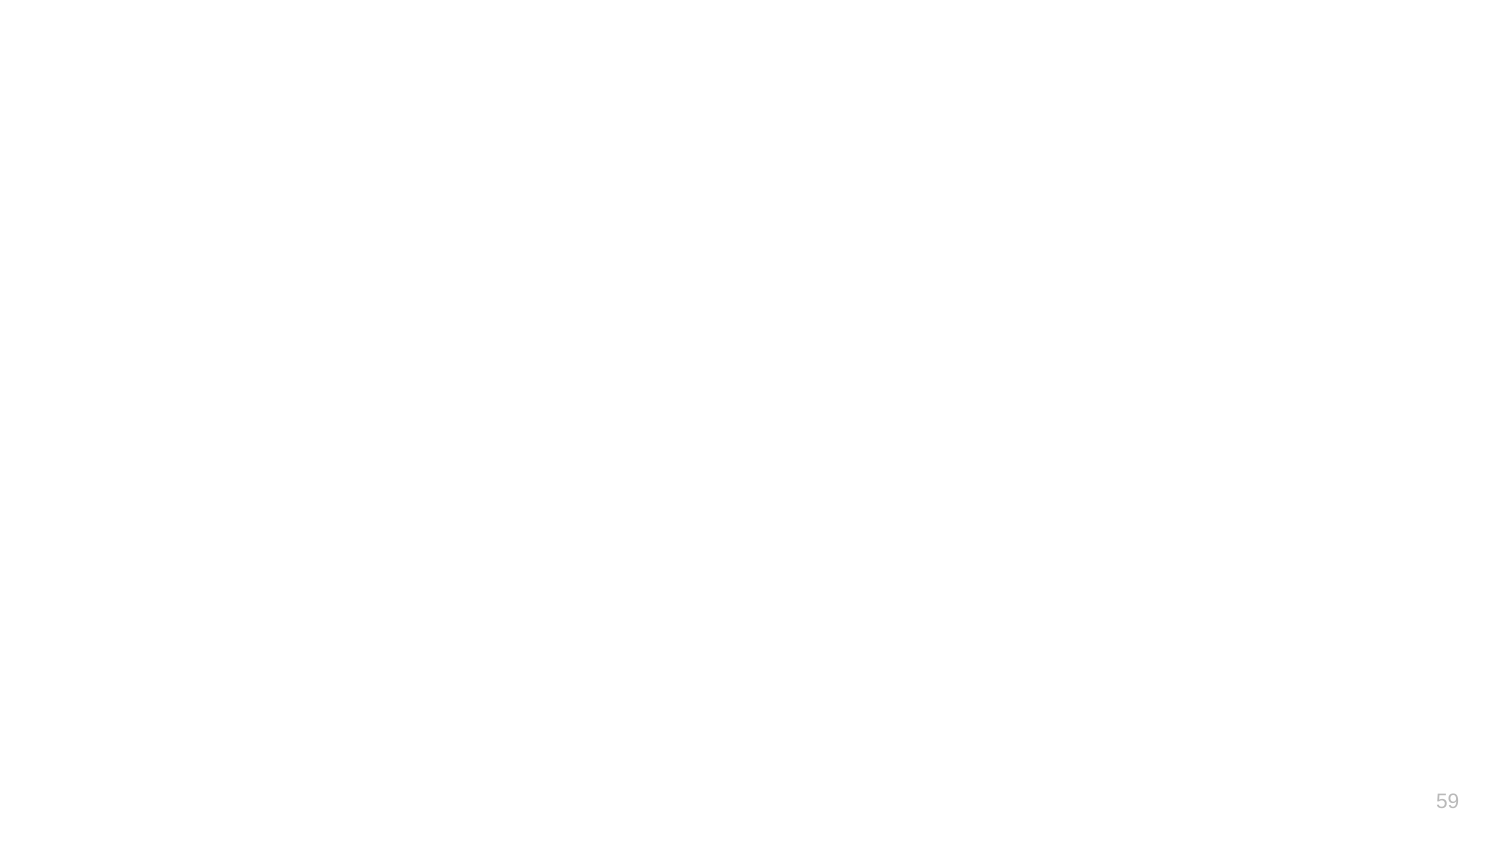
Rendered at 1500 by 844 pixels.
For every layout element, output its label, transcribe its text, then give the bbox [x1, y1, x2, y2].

slide_number 58 [1393, 777, 1475, 823]
